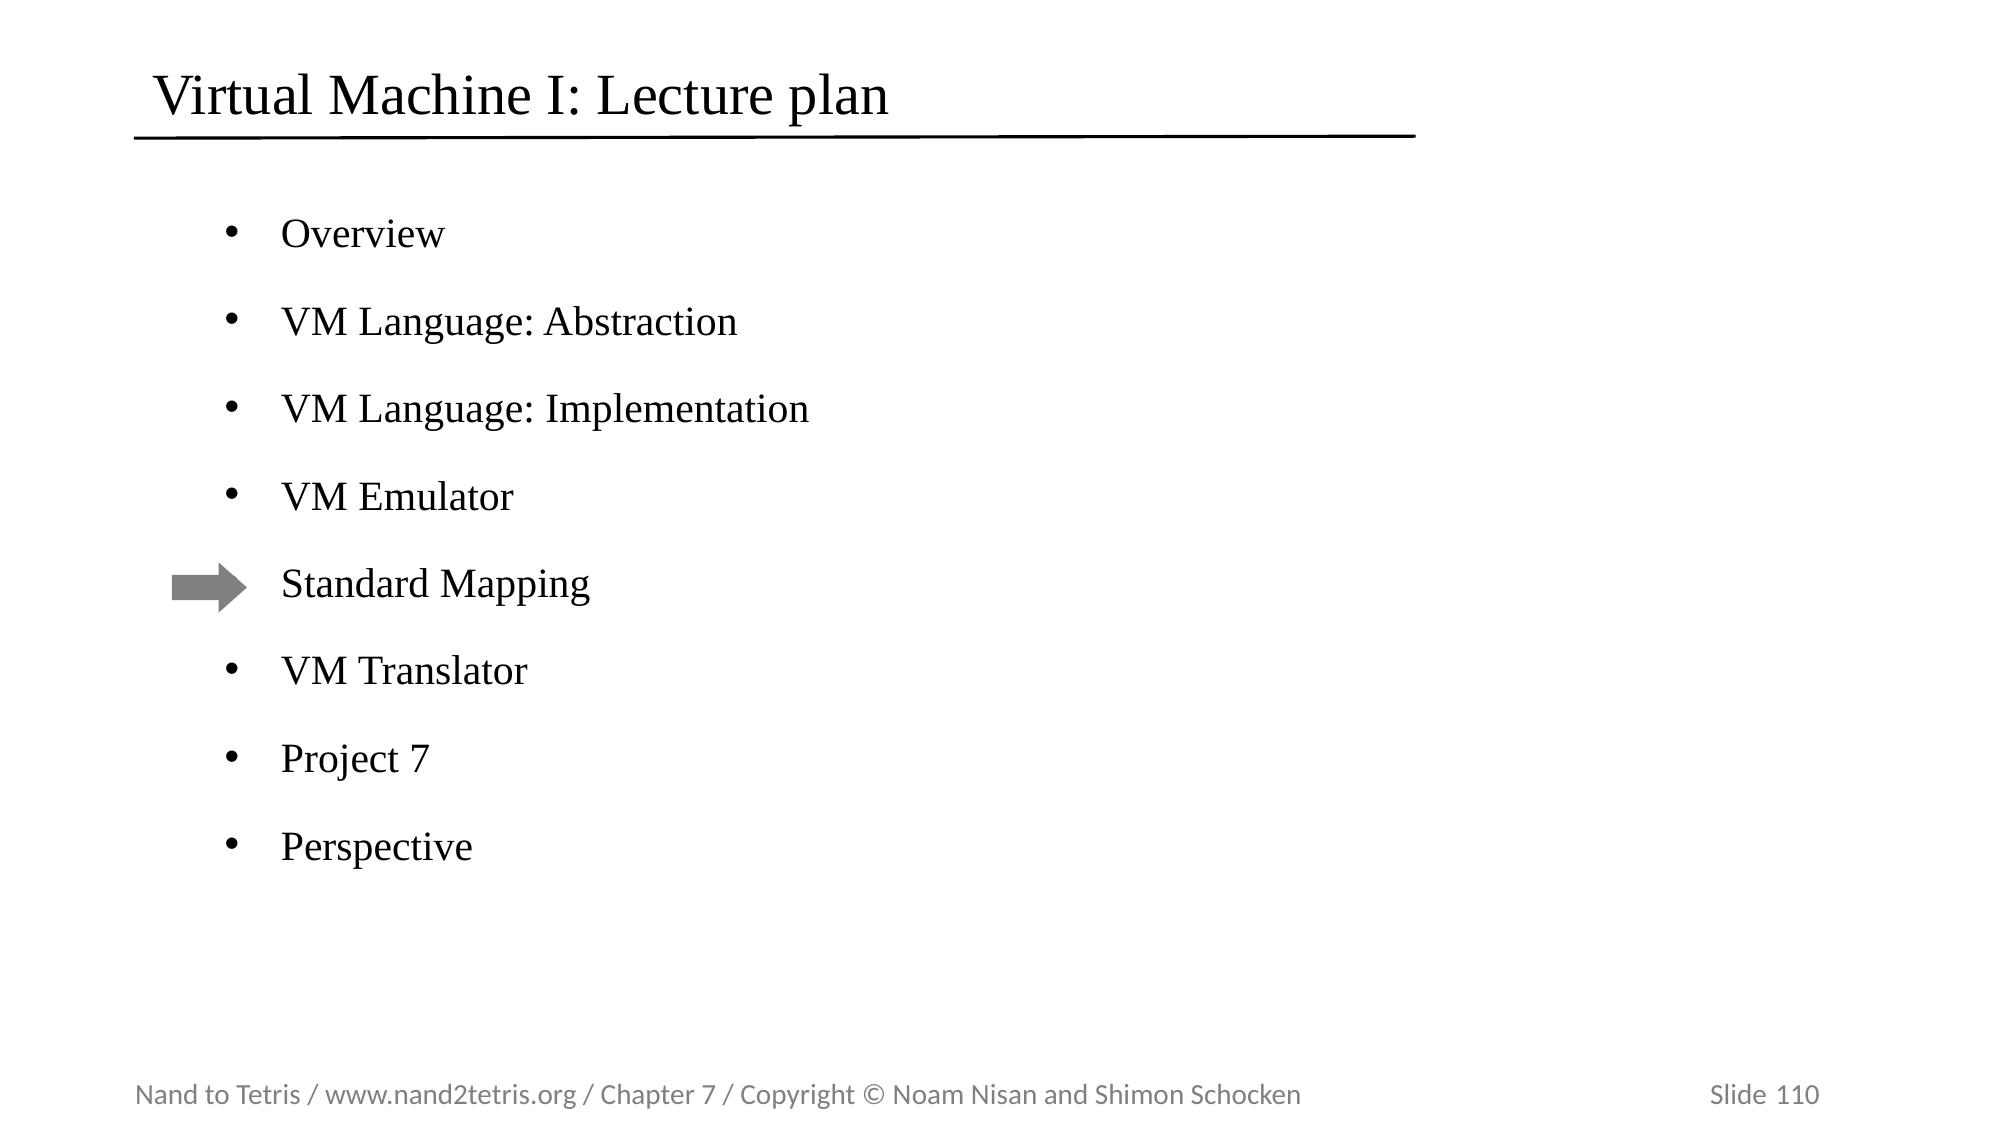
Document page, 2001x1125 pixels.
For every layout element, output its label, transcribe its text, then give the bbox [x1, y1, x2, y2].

text_box Overview VM Language: Abstraction VM Language: Implementation VM Emulator Standard Mapping VM Translator Project 7 Perspective [209, 198, 965, 881]
text_box [171, 562, 247, 613]
title Virtual Machine I: Lecture plan [137, 48, 1417, 144]
